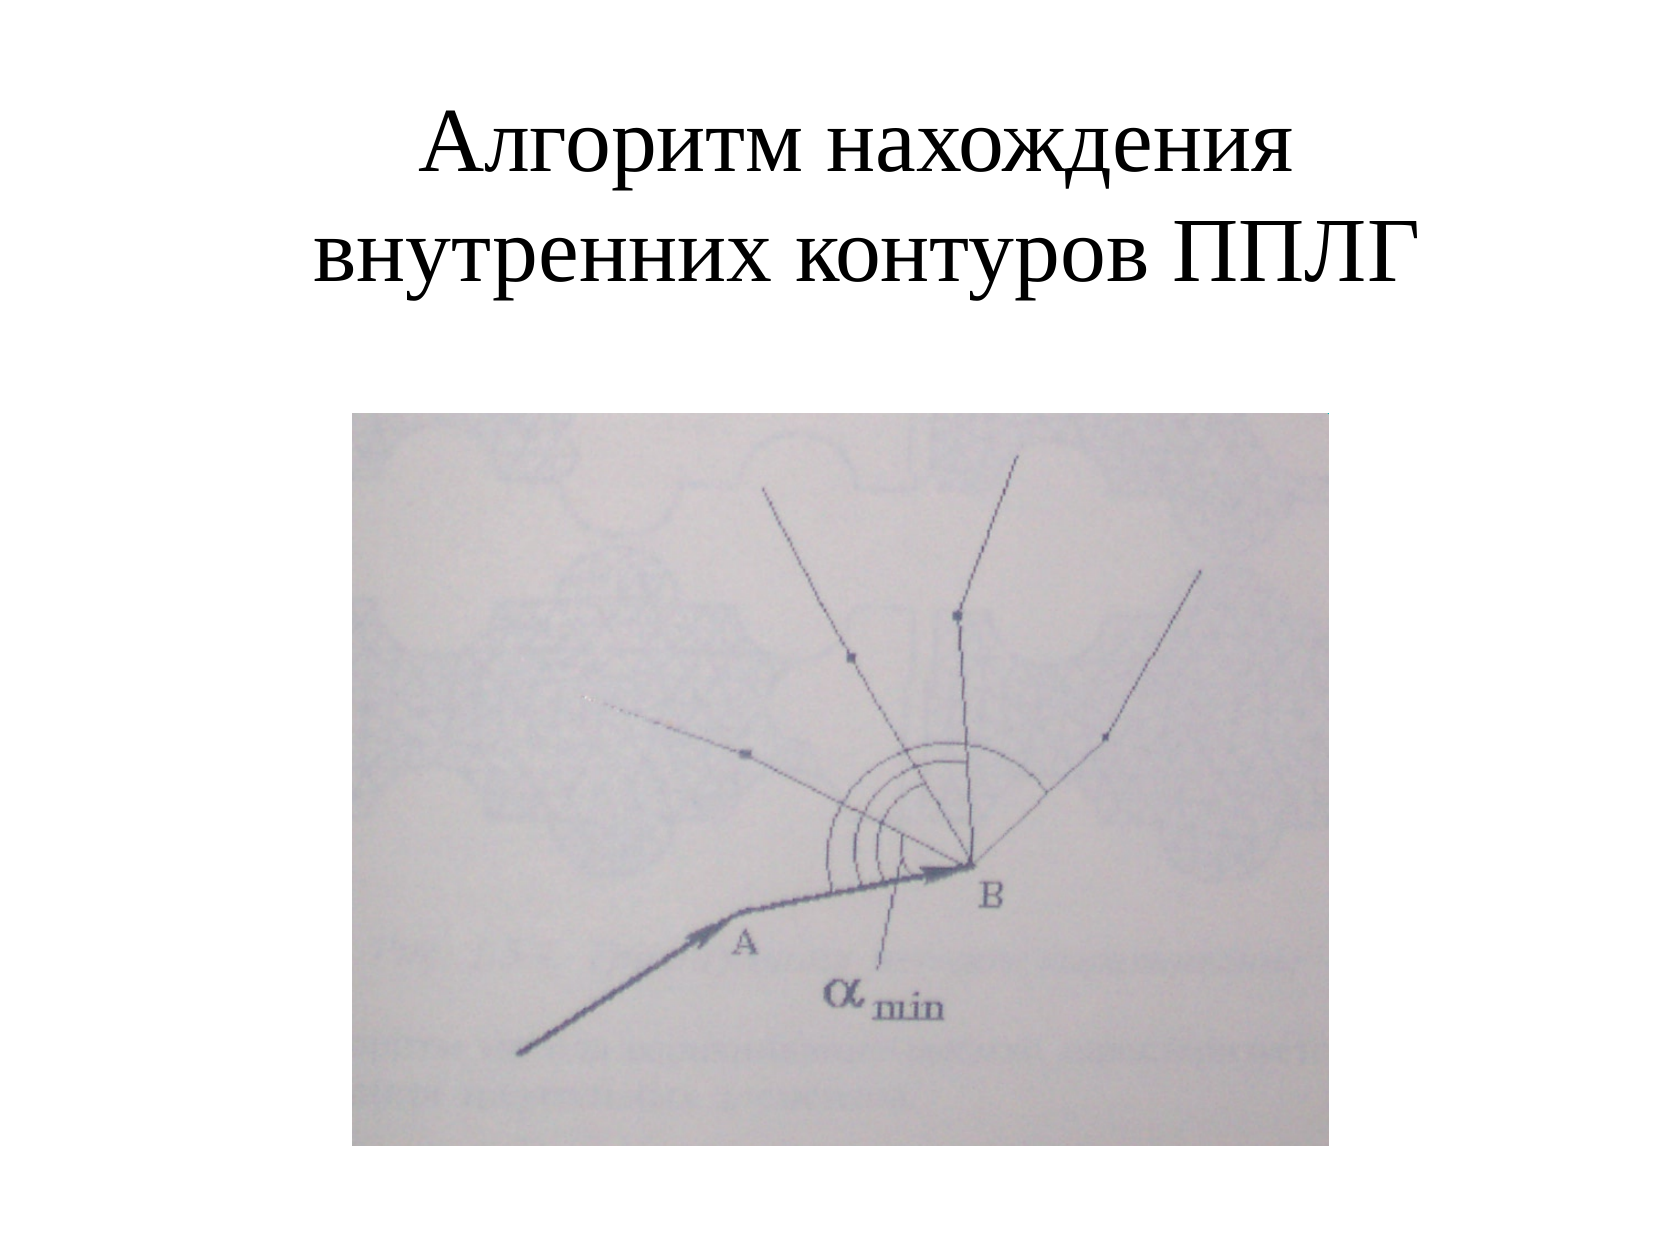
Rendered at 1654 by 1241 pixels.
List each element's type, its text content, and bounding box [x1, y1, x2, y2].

text_box Алгоритм нахождения внутренних контуров ППЛГ [265, 88, 1447, 292]
picture [352, 413, 1329, 1146]
